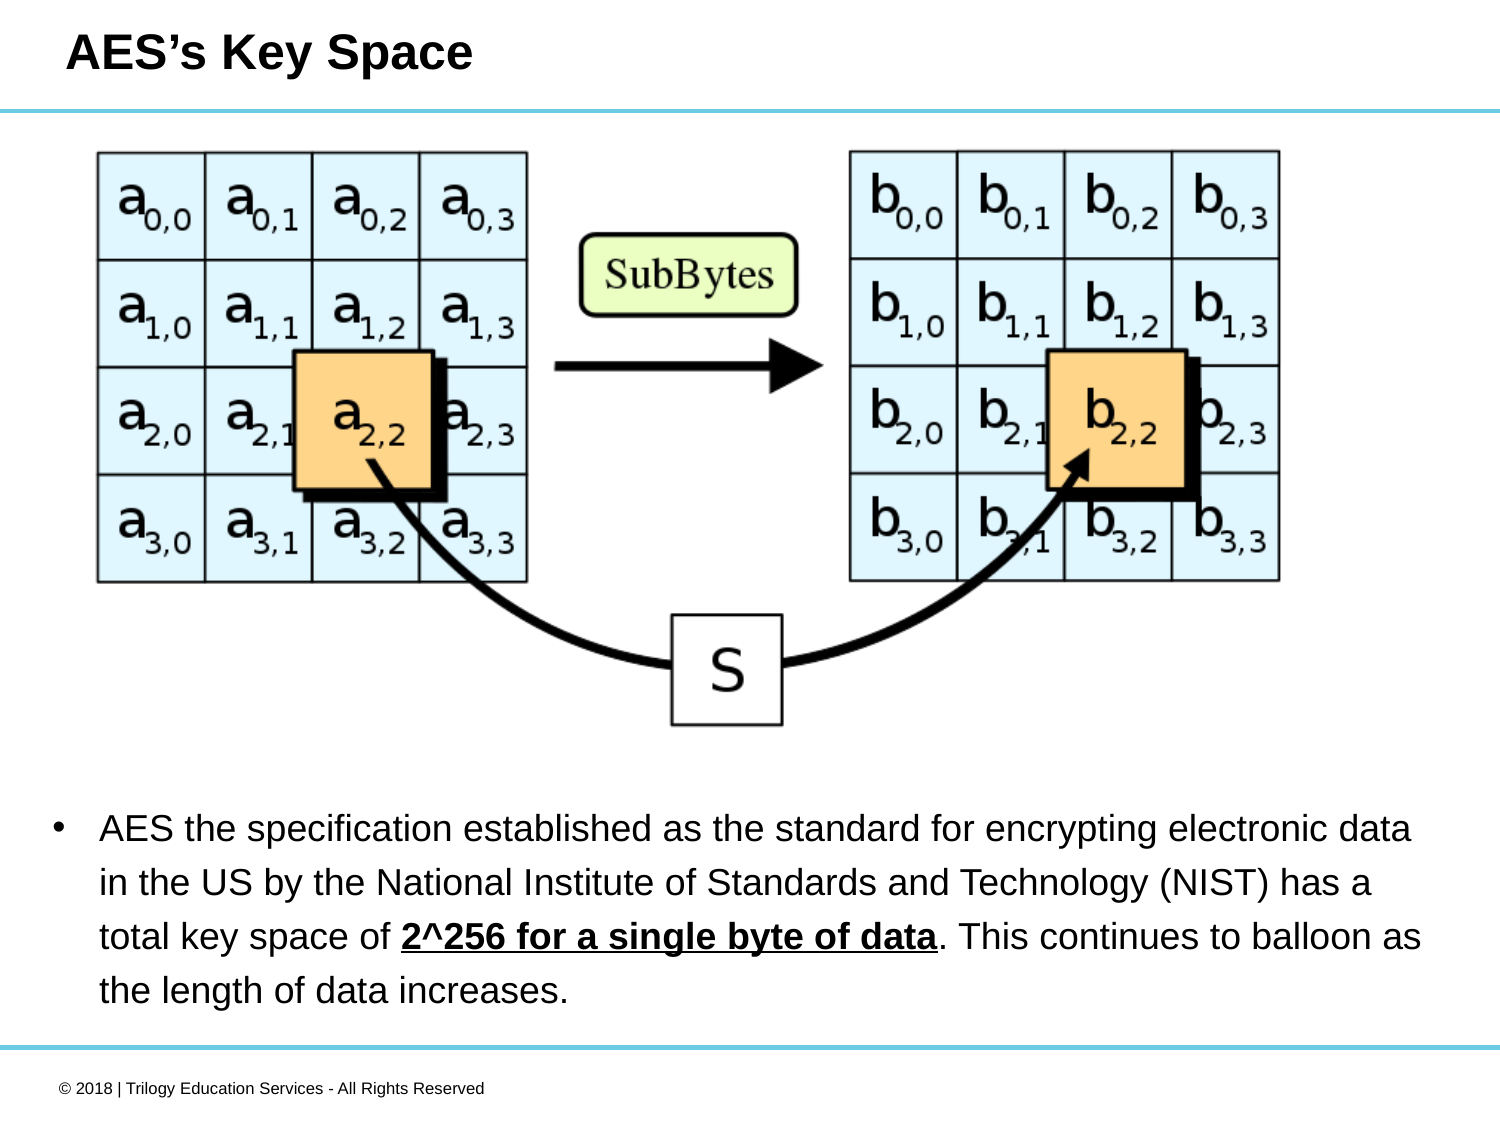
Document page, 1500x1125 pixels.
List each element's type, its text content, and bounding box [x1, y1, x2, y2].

picture [87, 126, 1288, 750]
text_box AES the specification established as the standard for encrypting electronic data in the US by the National Institute of Standards and Technology (NIST) has a total key space of 2^256 for a single byte of data. This continues to balloon as the length of data increases. [37, 787, 1463, 1019]
title AES’s Key Space [50, 0, 1475, 108]
